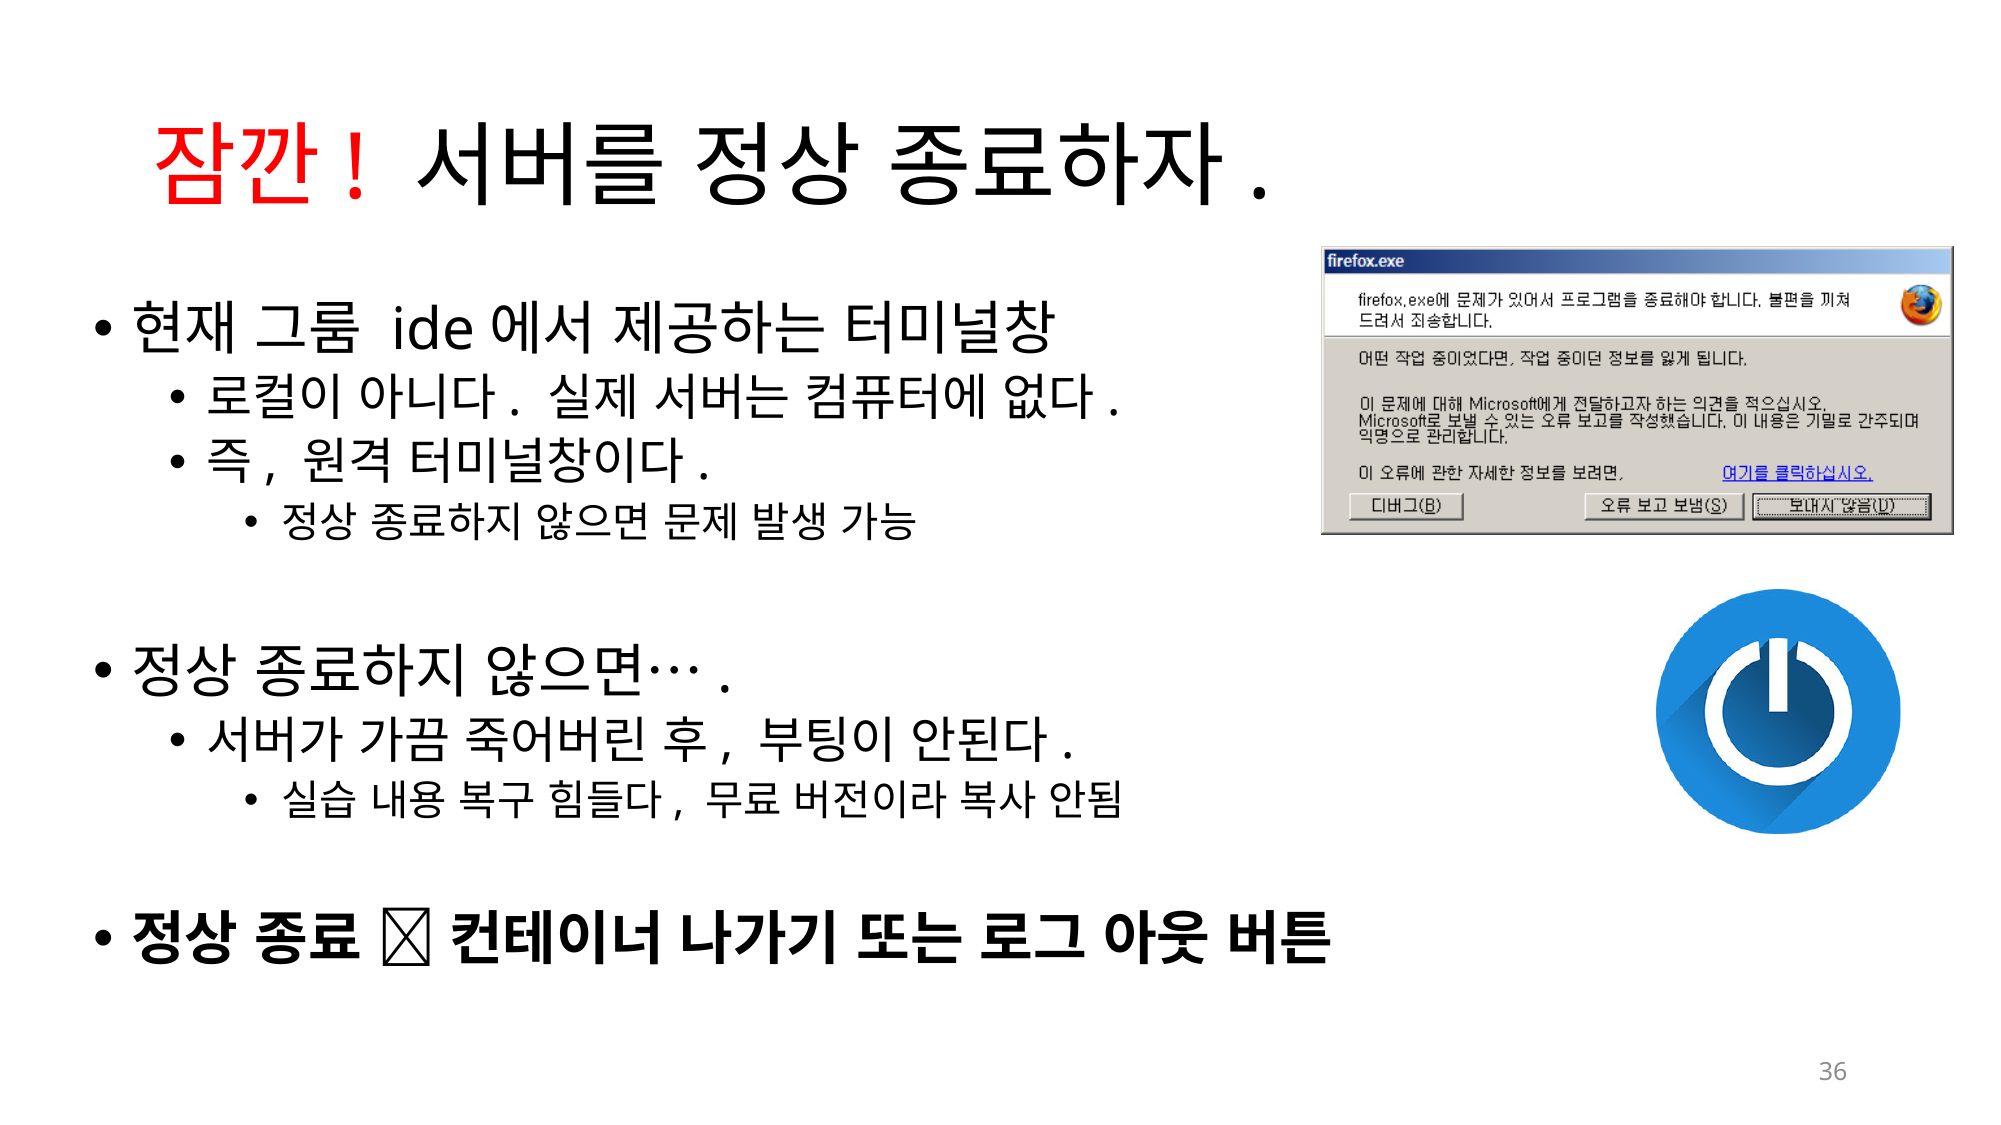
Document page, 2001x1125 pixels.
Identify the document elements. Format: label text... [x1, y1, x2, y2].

slide_number 36 [1412, 1042, 1863, 1103]
picture [1637, 589, 1919, 834]
picture [1321, 246, 1954, 535]
title 잠깐! 서버를 정상 종료하자. [137, 59, 1863, 278]
list 현재 그룸 ide에서 제공하는 터미널창 로컬이 아니다. 실제 서버는 컴퓨터에 없다. 즉, 원격 터미널창이다. 정상 종료하지 않으면 문제 발생 가능 정상 종료하지 않으면…. 서버가 가끔 죽어버린 후, 부팅이 안된다. 실습 내용 복구 힘들다, 무료 버전이라 복사 안됨 정상 종료  컨테이너 나가기 또는 로그 아웃 버튼 [79, 291, 1863, 1090]
